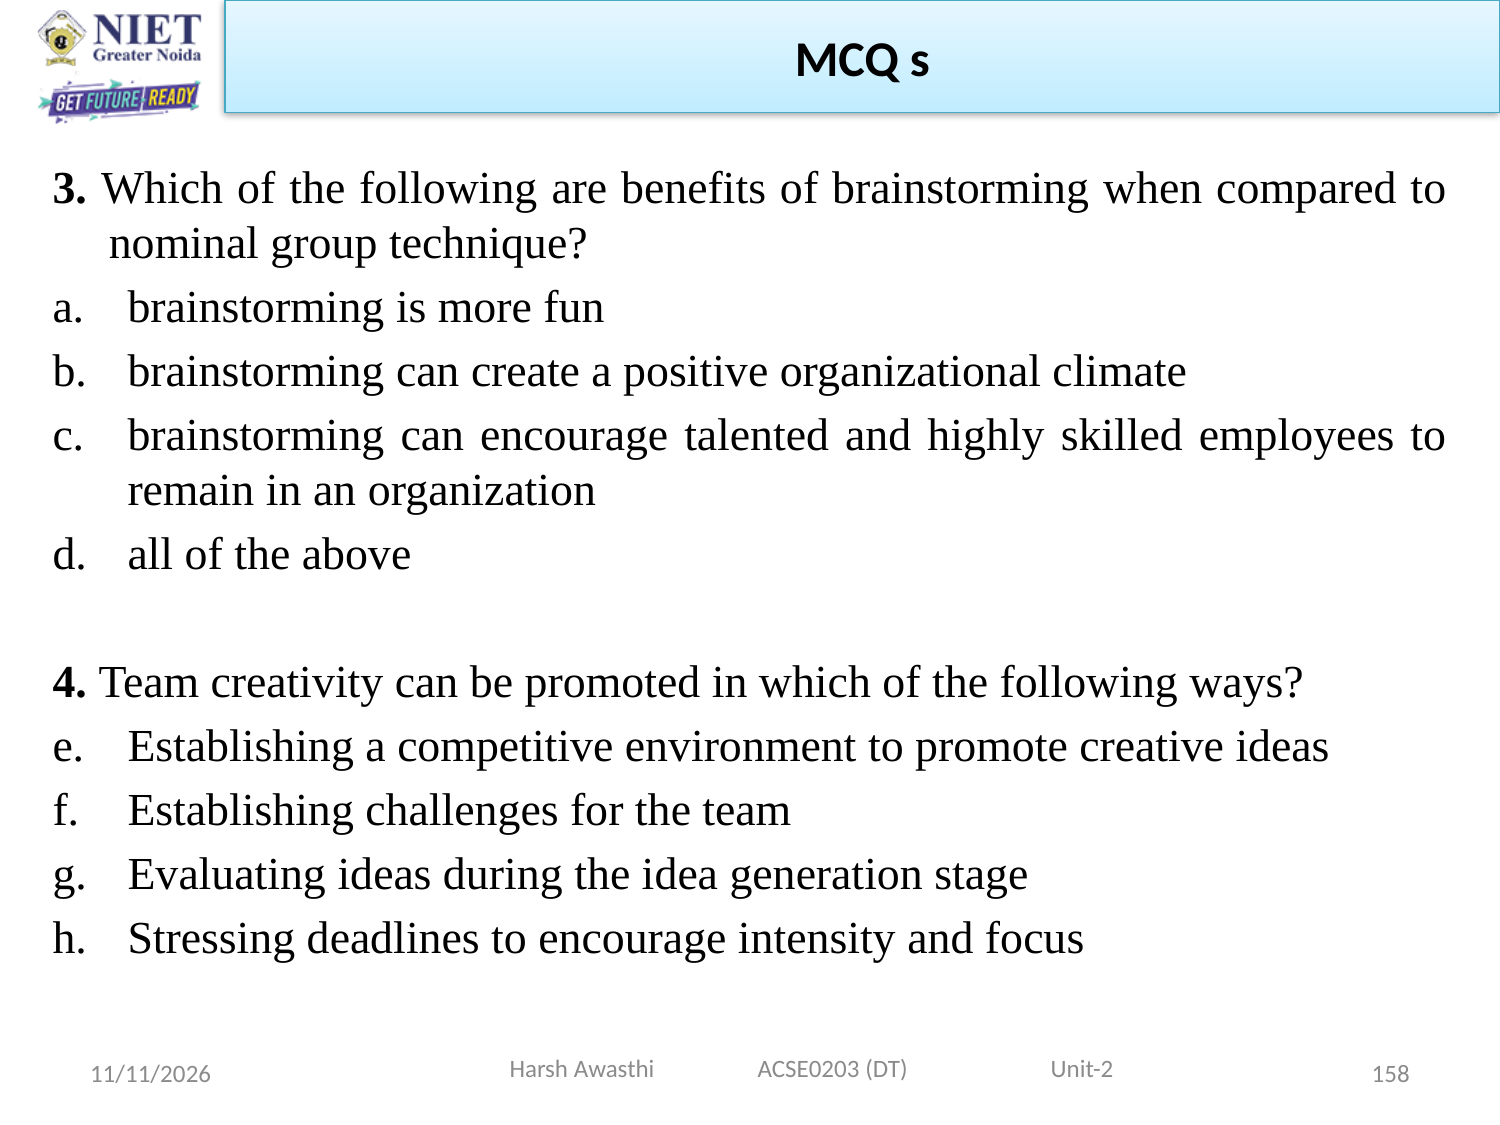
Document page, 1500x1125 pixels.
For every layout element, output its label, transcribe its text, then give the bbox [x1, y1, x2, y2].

list 3. Which of the following are benefits of brainstorming when compared to nominal group technique? brainstorming is more fun brainstorming can create a positive organizational climate brainstorming can encourage talented and highly skilled employees to remain in an organization all of the above 4. Team creativity can be promoted in which of the following ways? Establishing a competitive environment to promote creative ideas Establishing challenges for the team Evaluating ideas during the idea generation stage Stressing deadlines to encourage intensity and focus [37, 149, 1463, 1038]
footer Harsh Awasthi ACSE0203 (DT) Unit-2 [412, 1037, 1213, 1098]
text_box MCQ s [238, 0, 1500, 113]
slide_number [75, 1042, 425, 1103]
picture [0, 0, 238, 135]
slide_number 158 [1074, 1042, 1425, 1103]
